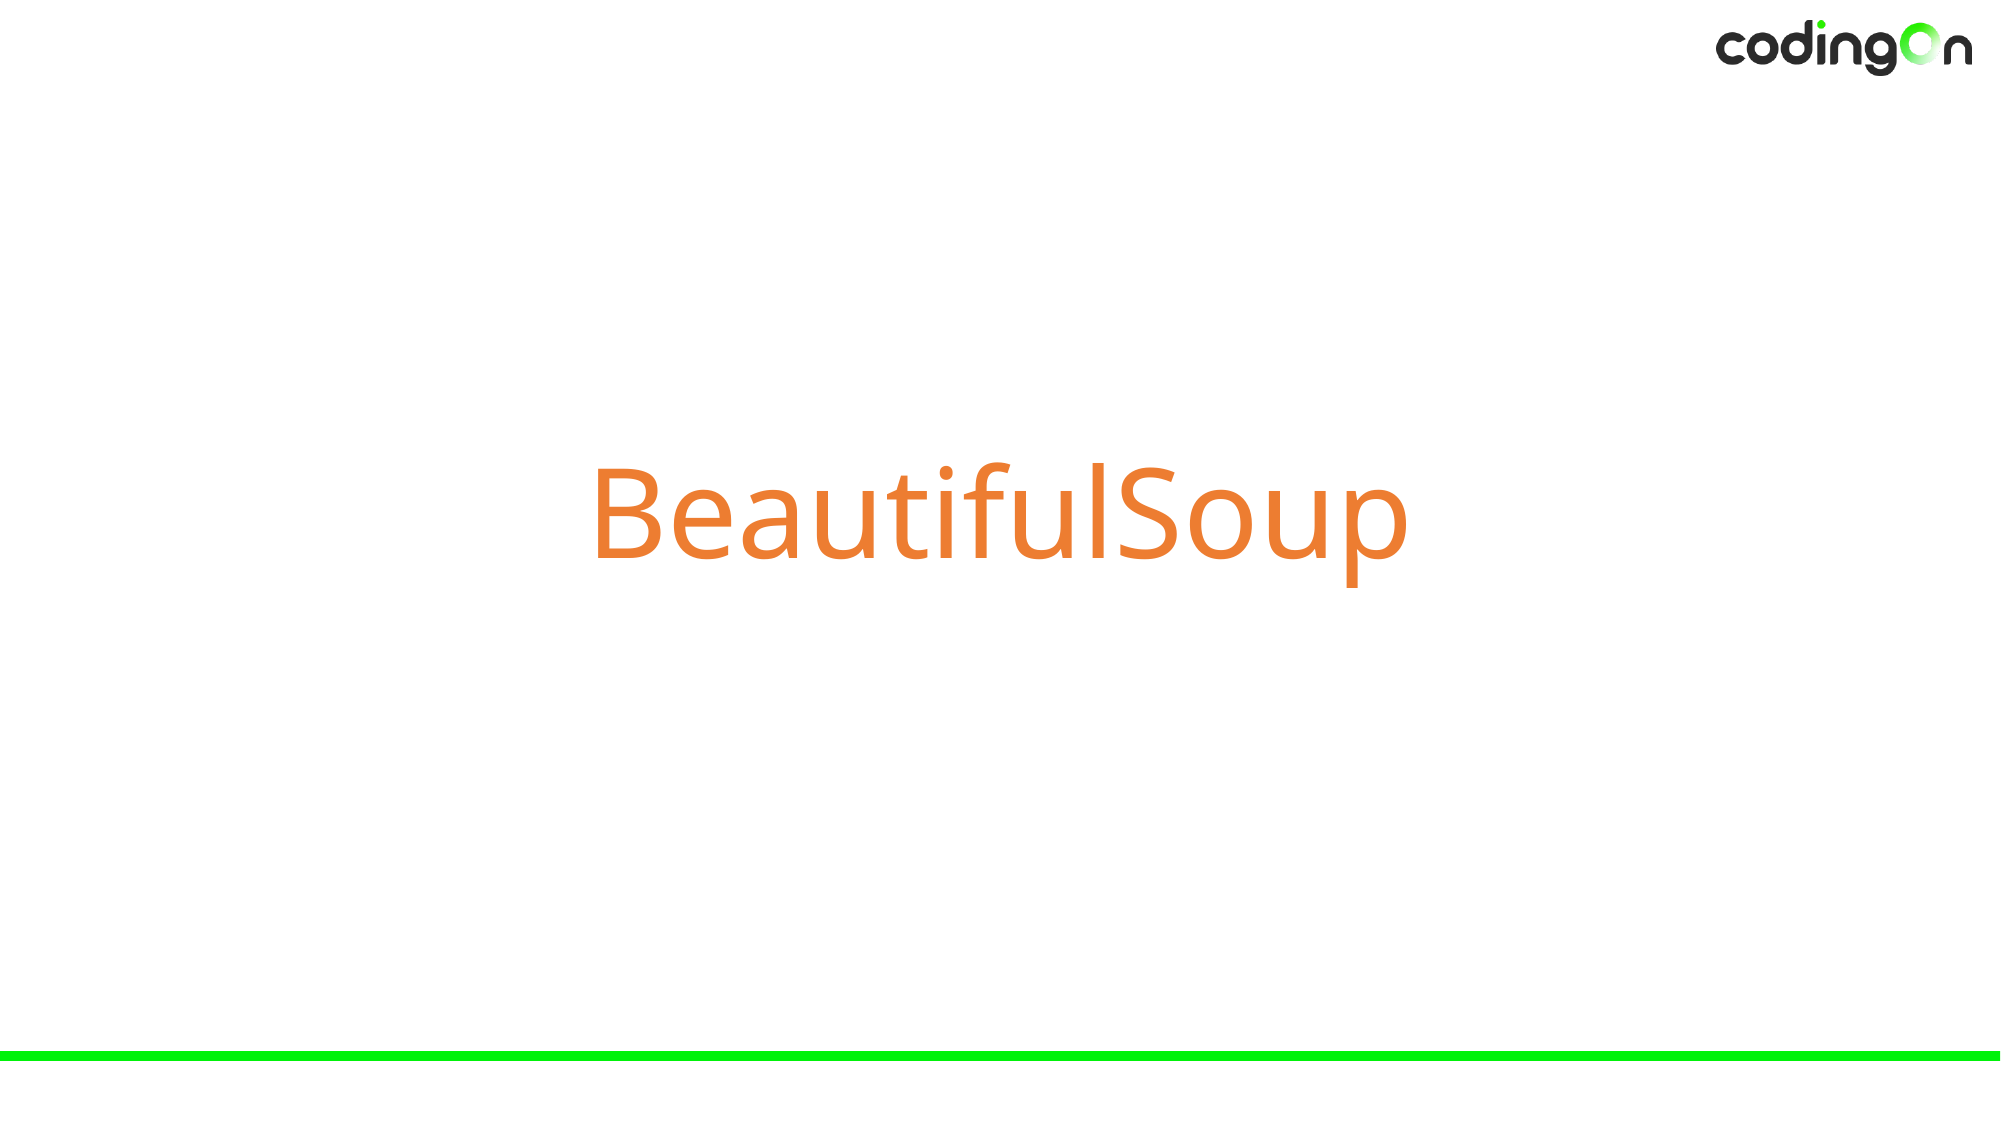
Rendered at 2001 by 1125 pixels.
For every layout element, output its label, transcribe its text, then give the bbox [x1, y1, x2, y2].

text_box BeautifulSoup [571, 426, 1429, 592]
picture [1716, 20, 1972, 76]
